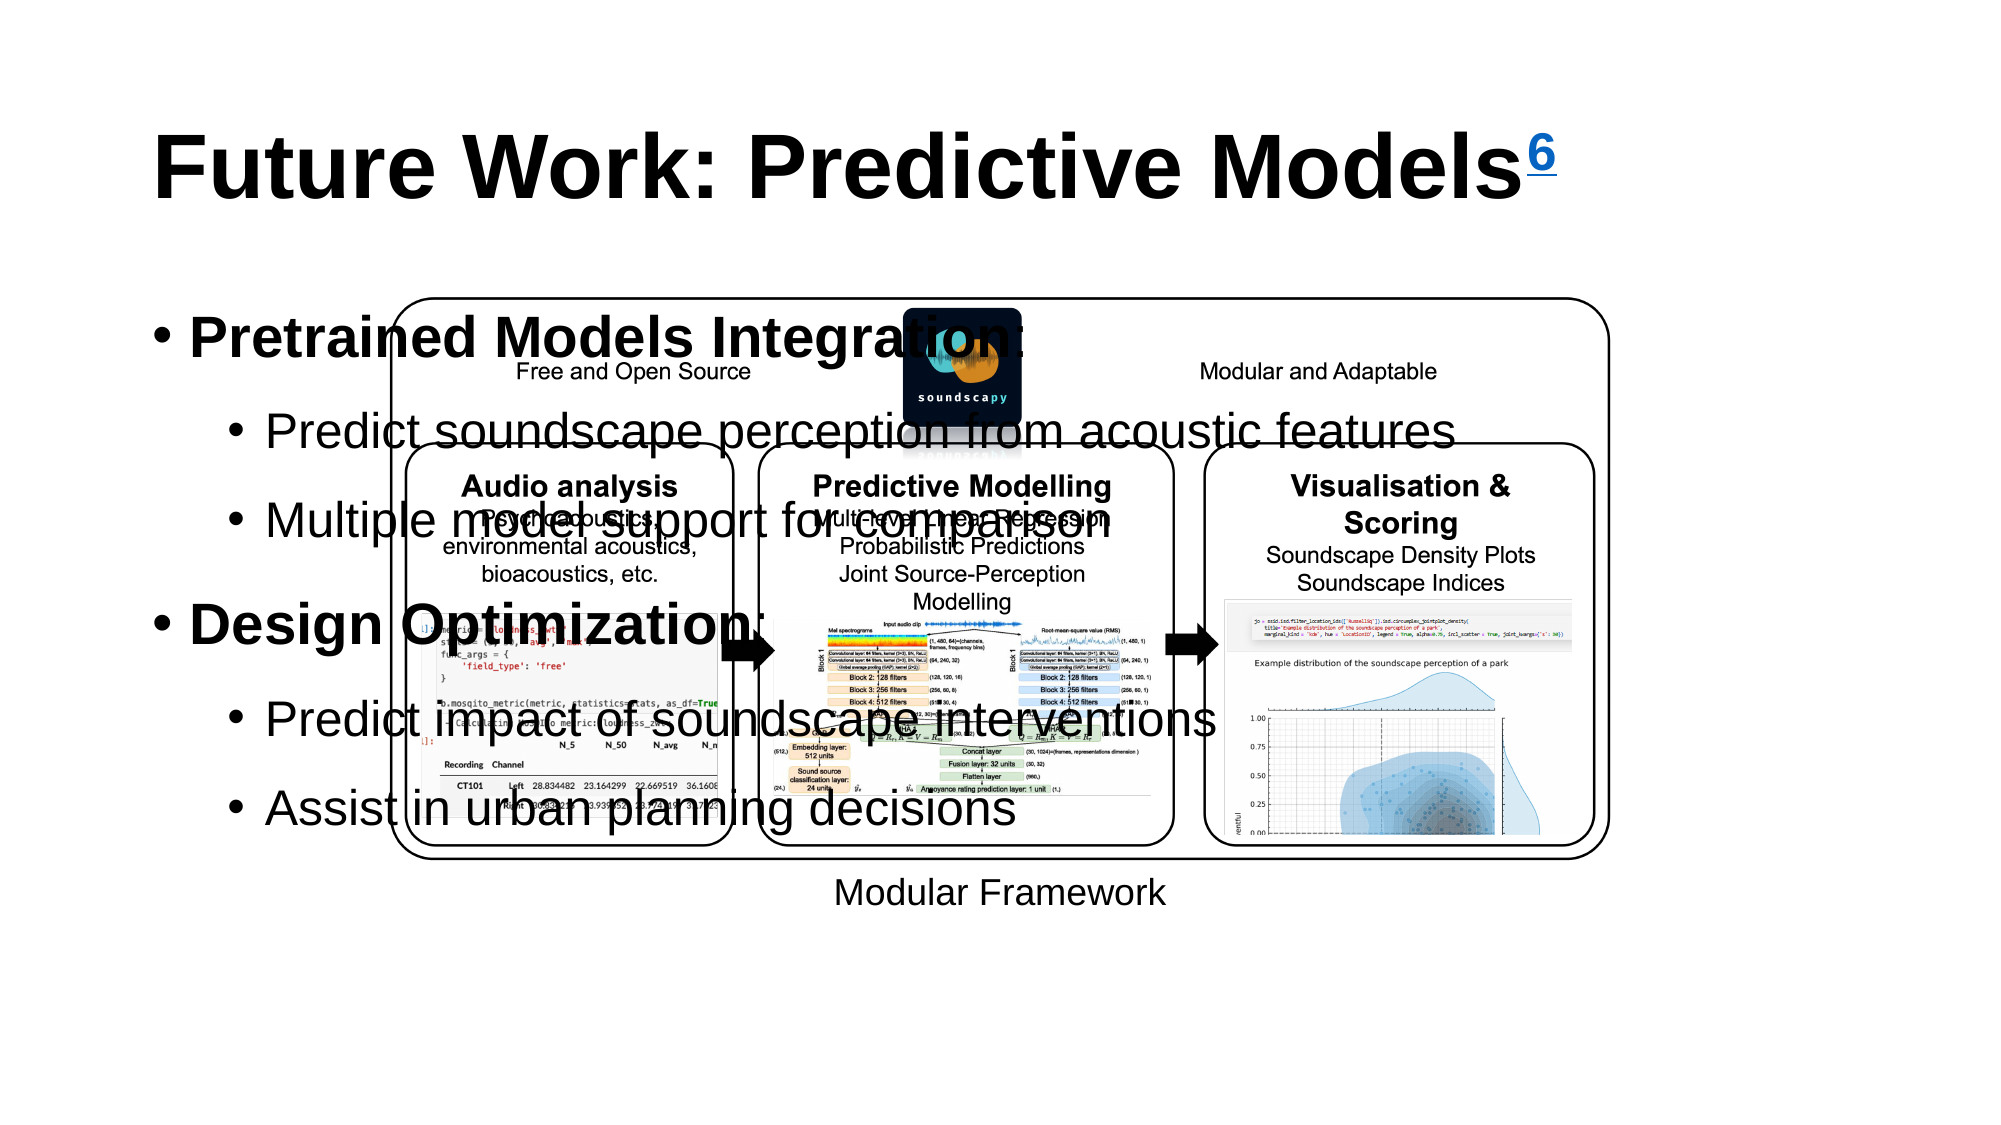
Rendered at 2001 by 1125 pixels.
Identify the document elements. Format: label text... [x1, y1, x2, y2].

picture [389, 297, 1611, 861]
list Pretrained Models Integration: Predict soundscape perception from acoustic features Multiple model support for comparison Design Optimization: Predict impact of soundscape interventions Assist in urban planning decisions [137, 299, 1863, 947]
title Future Work: Predictive Models6 [137, 59, 1863, 278]
